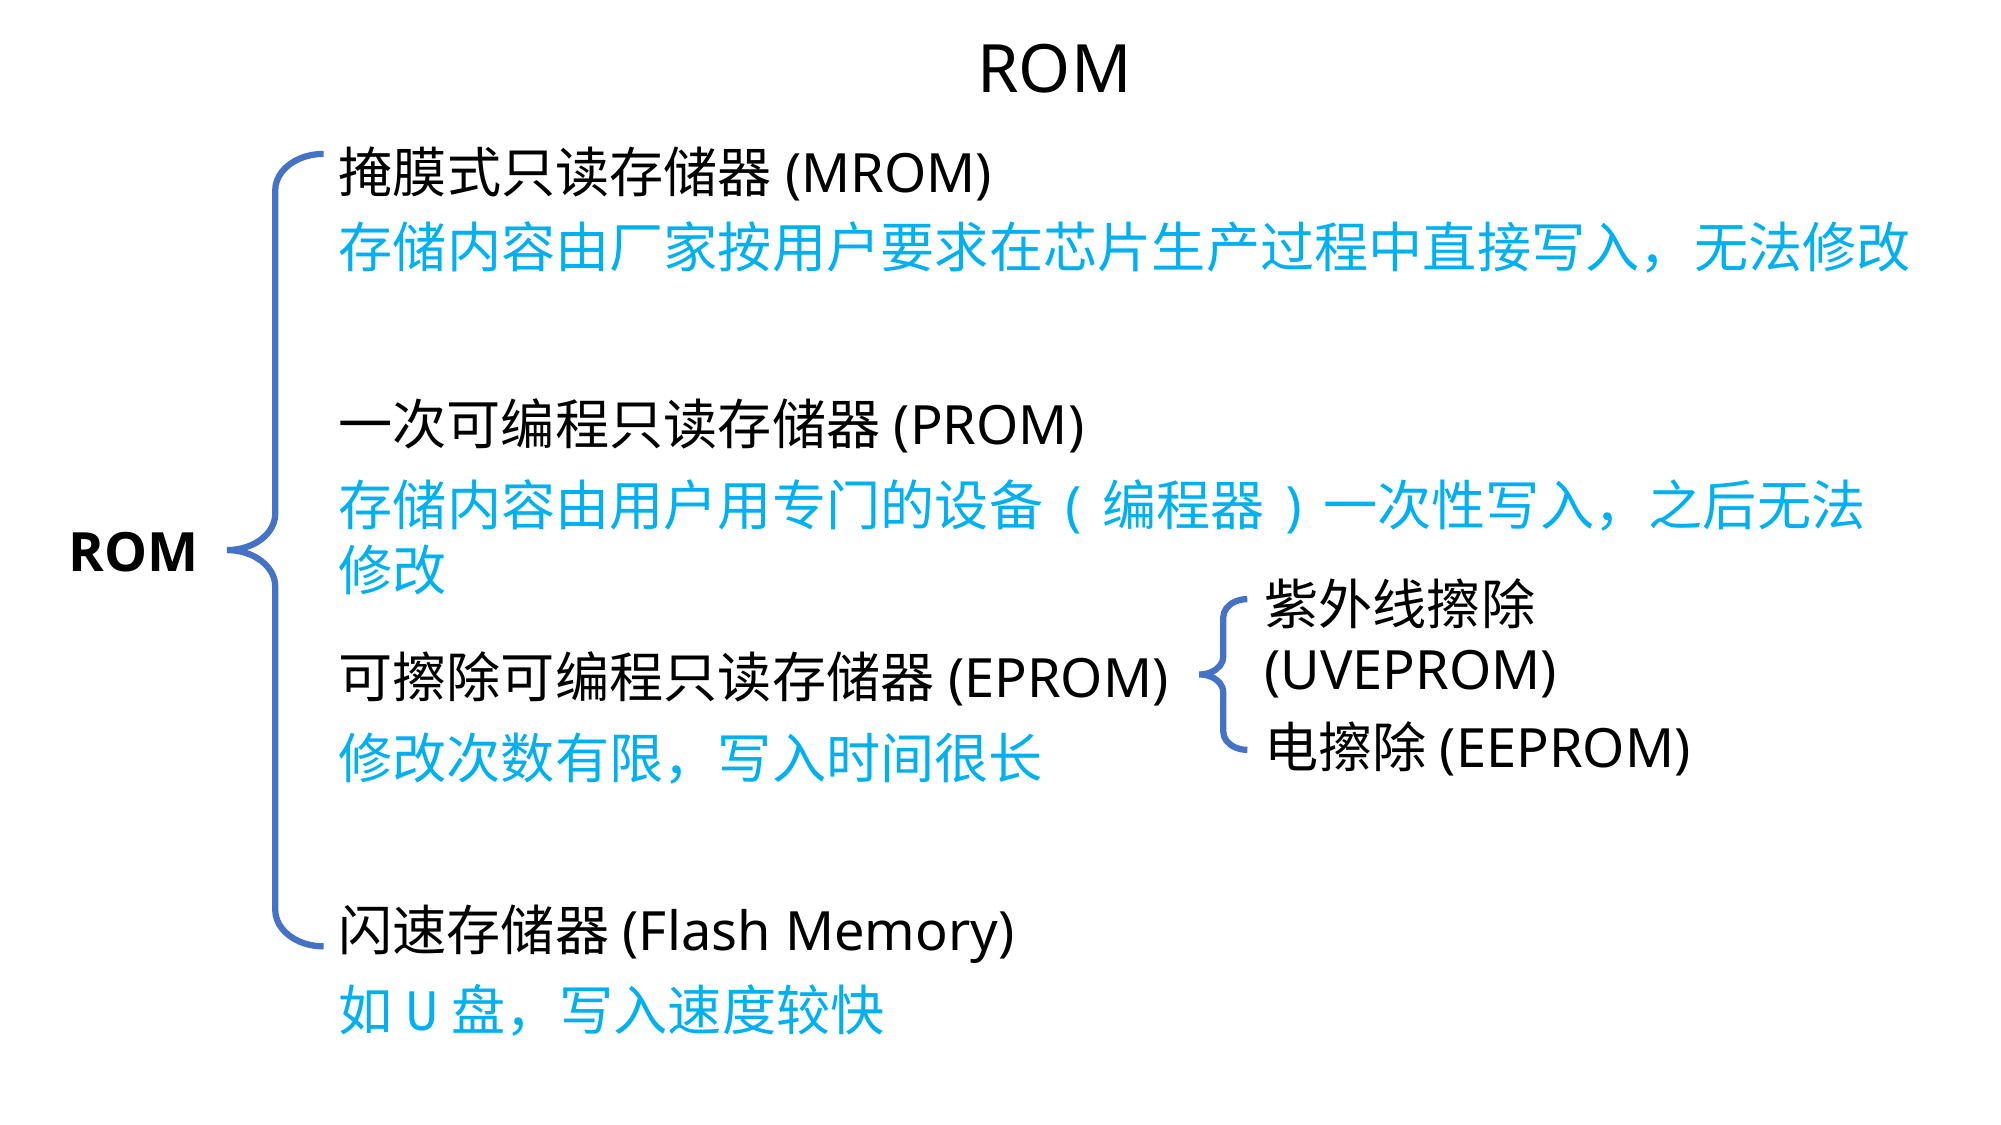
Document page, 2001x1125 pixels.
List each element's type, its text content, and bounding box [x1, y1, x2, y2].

text_box ROM [53, 509, 221, 590]
text_box 可擦除可编程只读存储器(EPROM) [323, 636, 1222, 716]
text_box 修改次数有限，写入时间很长 [323, 716, 1106, 797]
text_box 闪速存储器(Flash Memory) [323, 888, 1225, 969]
text_box 存储内容由厂家按用户要求在芯片生产过程中直接写入，无法修改 [323, 205, 1929, 286]
text_box 存储内容由用户用专门的设备(编程器)一次性写入，之后无法修改 [323, 464, 1929, 609]
text_box 掩膜式只读存储器(MROM) [323, 130, 1013, 205]
text_box [1199, 598, 1248, 751]
text_box 一次可编程只读存储器(PROM) [323, 383, 1106, 463]
text_box 如U盘，写入速度较快 [323, 968, 1106, 1049]
text_box [226, 153, 324, 947]
text_box ROM [604, 18, 1506, 114]
text_box 电擦除(EEPROM) [1249, 706, 1841, 786]
text_box 紫外线擦除(UVEPROM) [1249, 563, 1841, 706]
